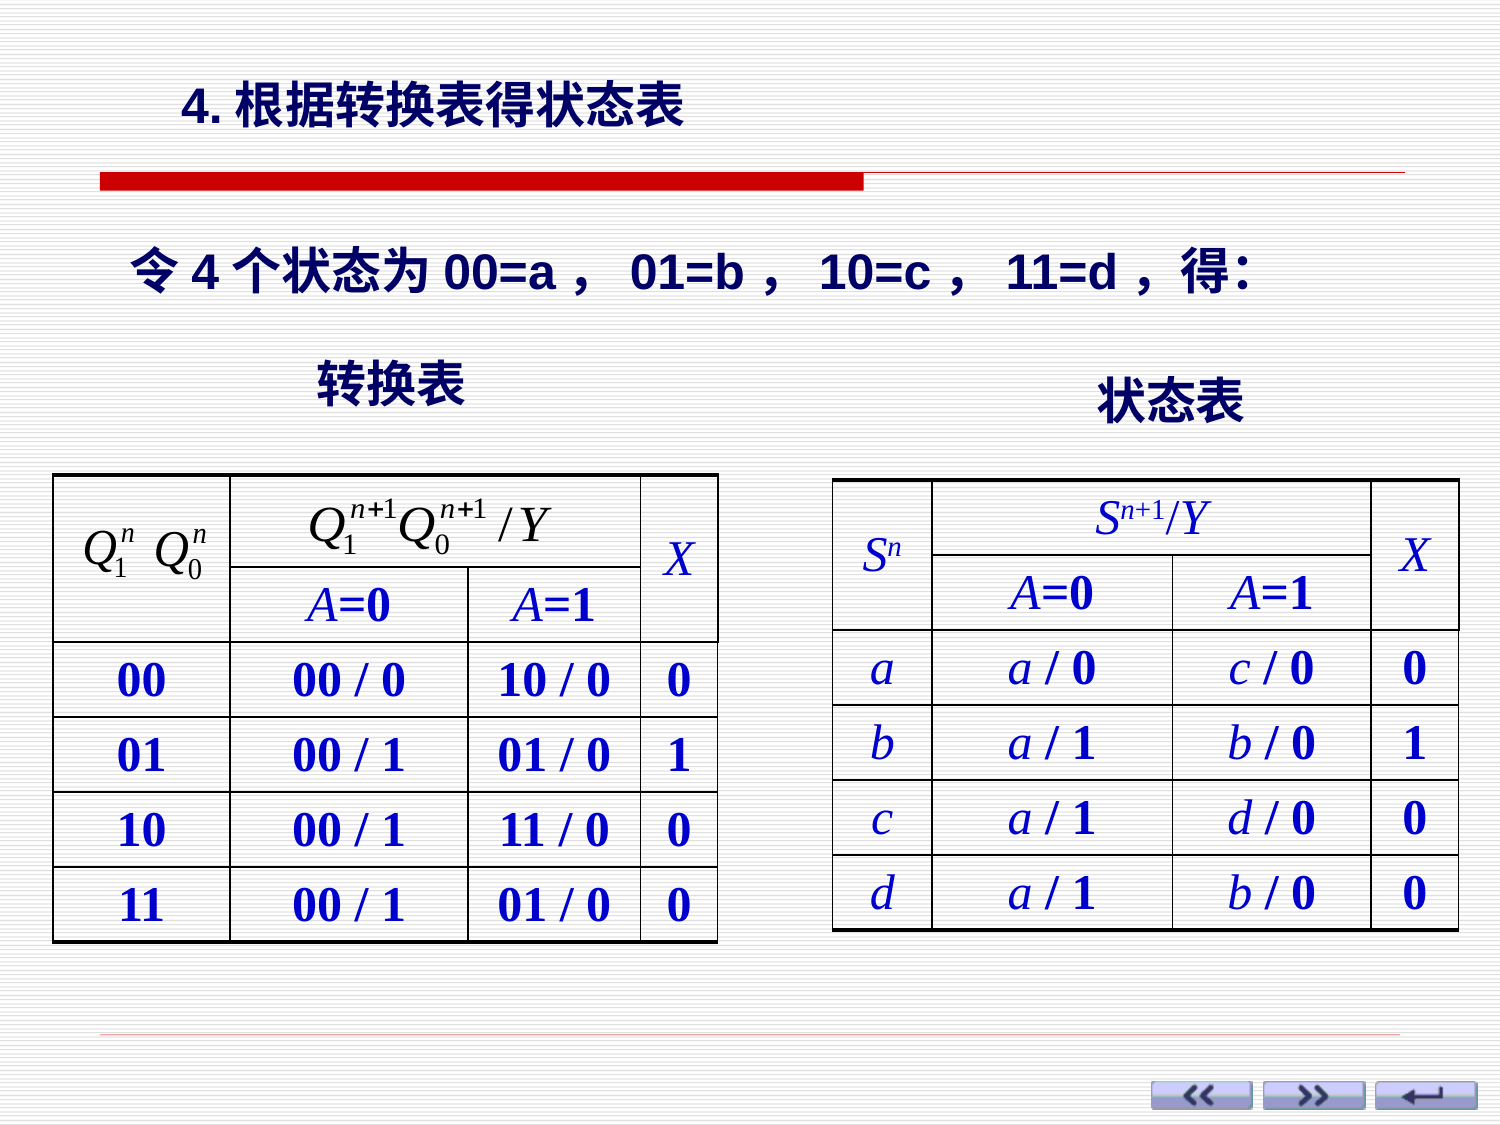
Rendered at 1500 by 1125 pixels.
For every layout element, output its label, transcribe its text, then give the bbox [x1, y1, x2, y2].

table_cell c [833, 781, 931, 854]
table_cell 01 / 0 [469, 868, 640, 940]
table_cell 00 [54, 643, 229, 716]
table_cell 00 / 1 [231, 718, 467, 791]
text_box 转换表 [301, 345, 482, 420]
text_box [76, 510, 145, 587]
table_cell a / 1 [933, 706, 1172, 779]
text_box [147, 510, 218, 593]
table_cell A=1 [469, 568, 640, 641]
table_cell 1 [1372, 706, 1458, 779]
table_cell 1 [641, 718, 717, 791]
table_cell c / 0 [1173, 631, 1370, 704]
table_cell d / 0 [1173, 781, 1370, 854]
table_cell 0 [1372, 781, 1458, 854]
table_header [231, 477, 640, 566]
table_cell 00 / 1 [231, 868, 467, 940]
table_cell 10 / 0 [469, 643, 640, 716]
table_cell 0 [641, 868, 717, 940]
table_cell A=0 [933, 556, 1172, 629]
table_cell a / 1 [933, 781, 1172, 854]
text_box 状态表 [1081, 361, 1261, 437]
table_cell 00 / 0 [231, 643, 467, 716]
table_cell 00 / 1 [231, 793, 467, 866]
table_cell 0 [1372, 631, 1458, 704]
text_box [301, 486, 561, 567]
table_cell 11 [54, 868, 229, 940]
table_cell d [833, 856, 931, 928]
table_cell a / 1 [933, 856, 1172, 928]
table_cell b / 0 [1173, 856, 1370, 928]
table_cell b / 0 [1173, 706, 1370, 779]
picture [0, 0, 1500, 1125]
table_cell 01 [54, 718, 229, 791]
table_header X [641, 477, 717, 641]
table_header Sn+1/Y [933, 482, 1370, 554]
table_cell A=1 [1173, 556, 1370, 629]
table_cell 11 / 0 [469, 793, 640, 866]
table_header [54, 477, 229, 641]
table_header X [1372, 482, 1458, 629]
table_cell b [833, 706, 931, 779]
table_cell a / 0 [933, 631, 1172, 704]
table_cell 0 [1372, 856, 1458, 928]
table_cell 01 / 0 [469, 718, 640, 791]
table_cell 10 [54, 793, 229, 866]
table_cell A=0 [231, 568, 467, 641]
text_box 4.根据转换表得状态表 [166, 66, 700, 142]
text_box 令4个状态为00=a，01=b，10=c，11=d，得： [114, 231, 1307, 307]
table_cell 0 [641, 793, 717, 866]
table_header Sn [833, 482, 931, 629]
table_cell 0 [641, 643, 717, 716]
table_cell a [833, 631, 931, 704]
